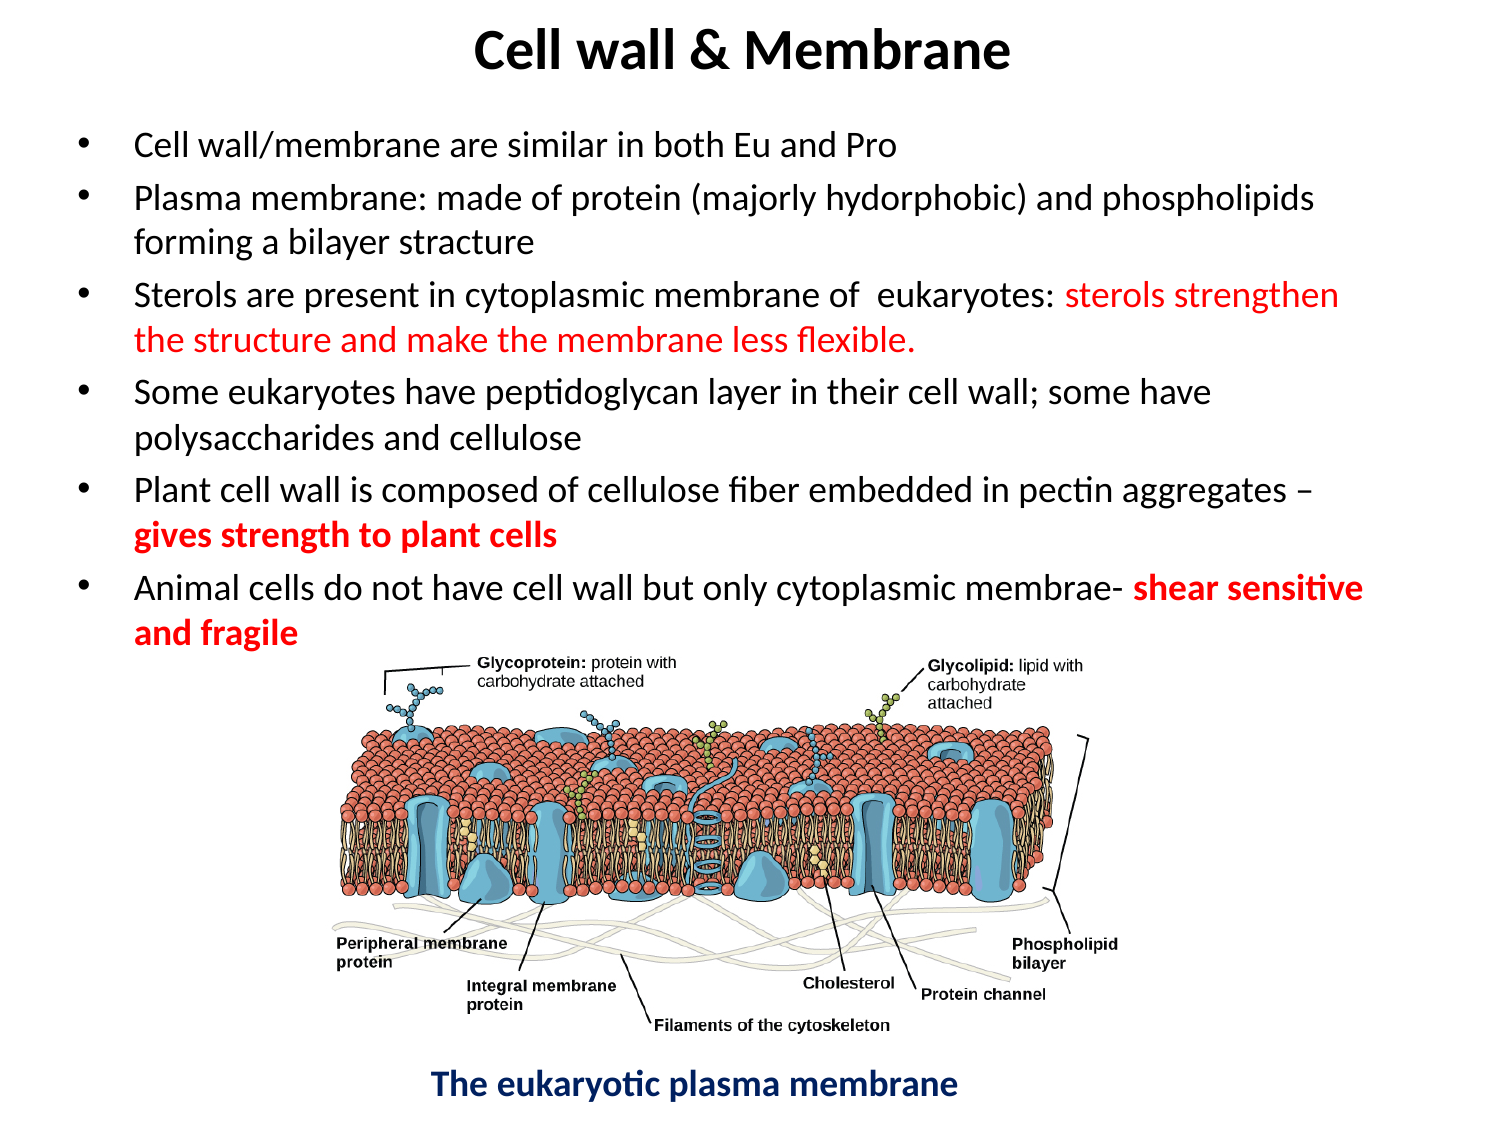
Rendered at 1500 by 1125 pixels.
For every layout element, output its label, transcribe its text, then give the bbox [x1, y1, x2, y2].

text_box The eukaryotic plasma membrane [416, 1051, 983, 1112]
picture [324, 649, 1128, 1041]
list Cell wall/membrane are similar in both Eu and Pro Plasma membrane: made of protein (majorly hydorphobic) and phospholipids forming a bilayer stracture Sterols are present in cytoplasmic membrane of eukaryotes: sterols strengthen the structure and make the membrane less flexible. Some eukaryotes have peptidoglycan layer in their cell wall; some have polysaccharides and cellulose Plant cell wall is composed of cellulose fiber embedded in pectin aggregates – gives strength to plant cells Animal cells do not have cell wall but only cytoplasmic membrae- shear sensitive and fragile [62, 112, 1413, 943]
title Cell wall & Membrane [75, 0, 1425, 93]
